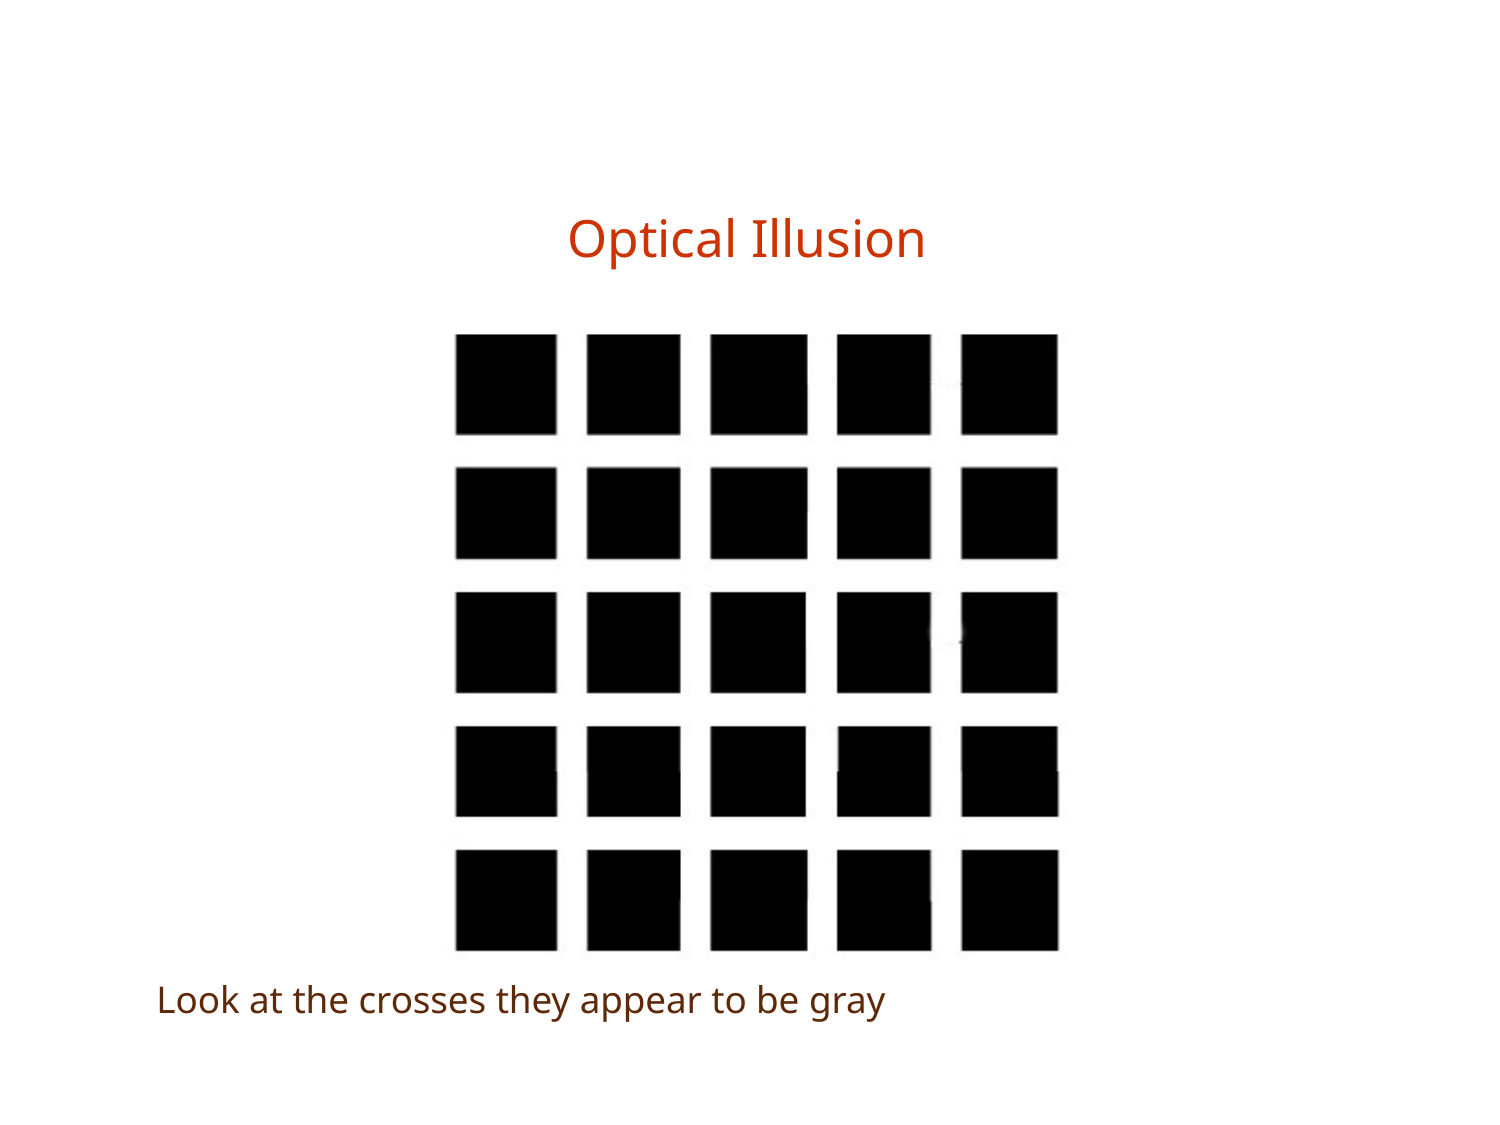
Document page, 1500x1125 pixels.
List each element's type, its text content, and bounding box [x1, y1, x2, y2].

text_box [441, 333, 1067, 960]
title Optical Illusion [565, 204, 936, 333]
text_box Look at the crosses they appear to be gray [154, 975, 896, 1022]
